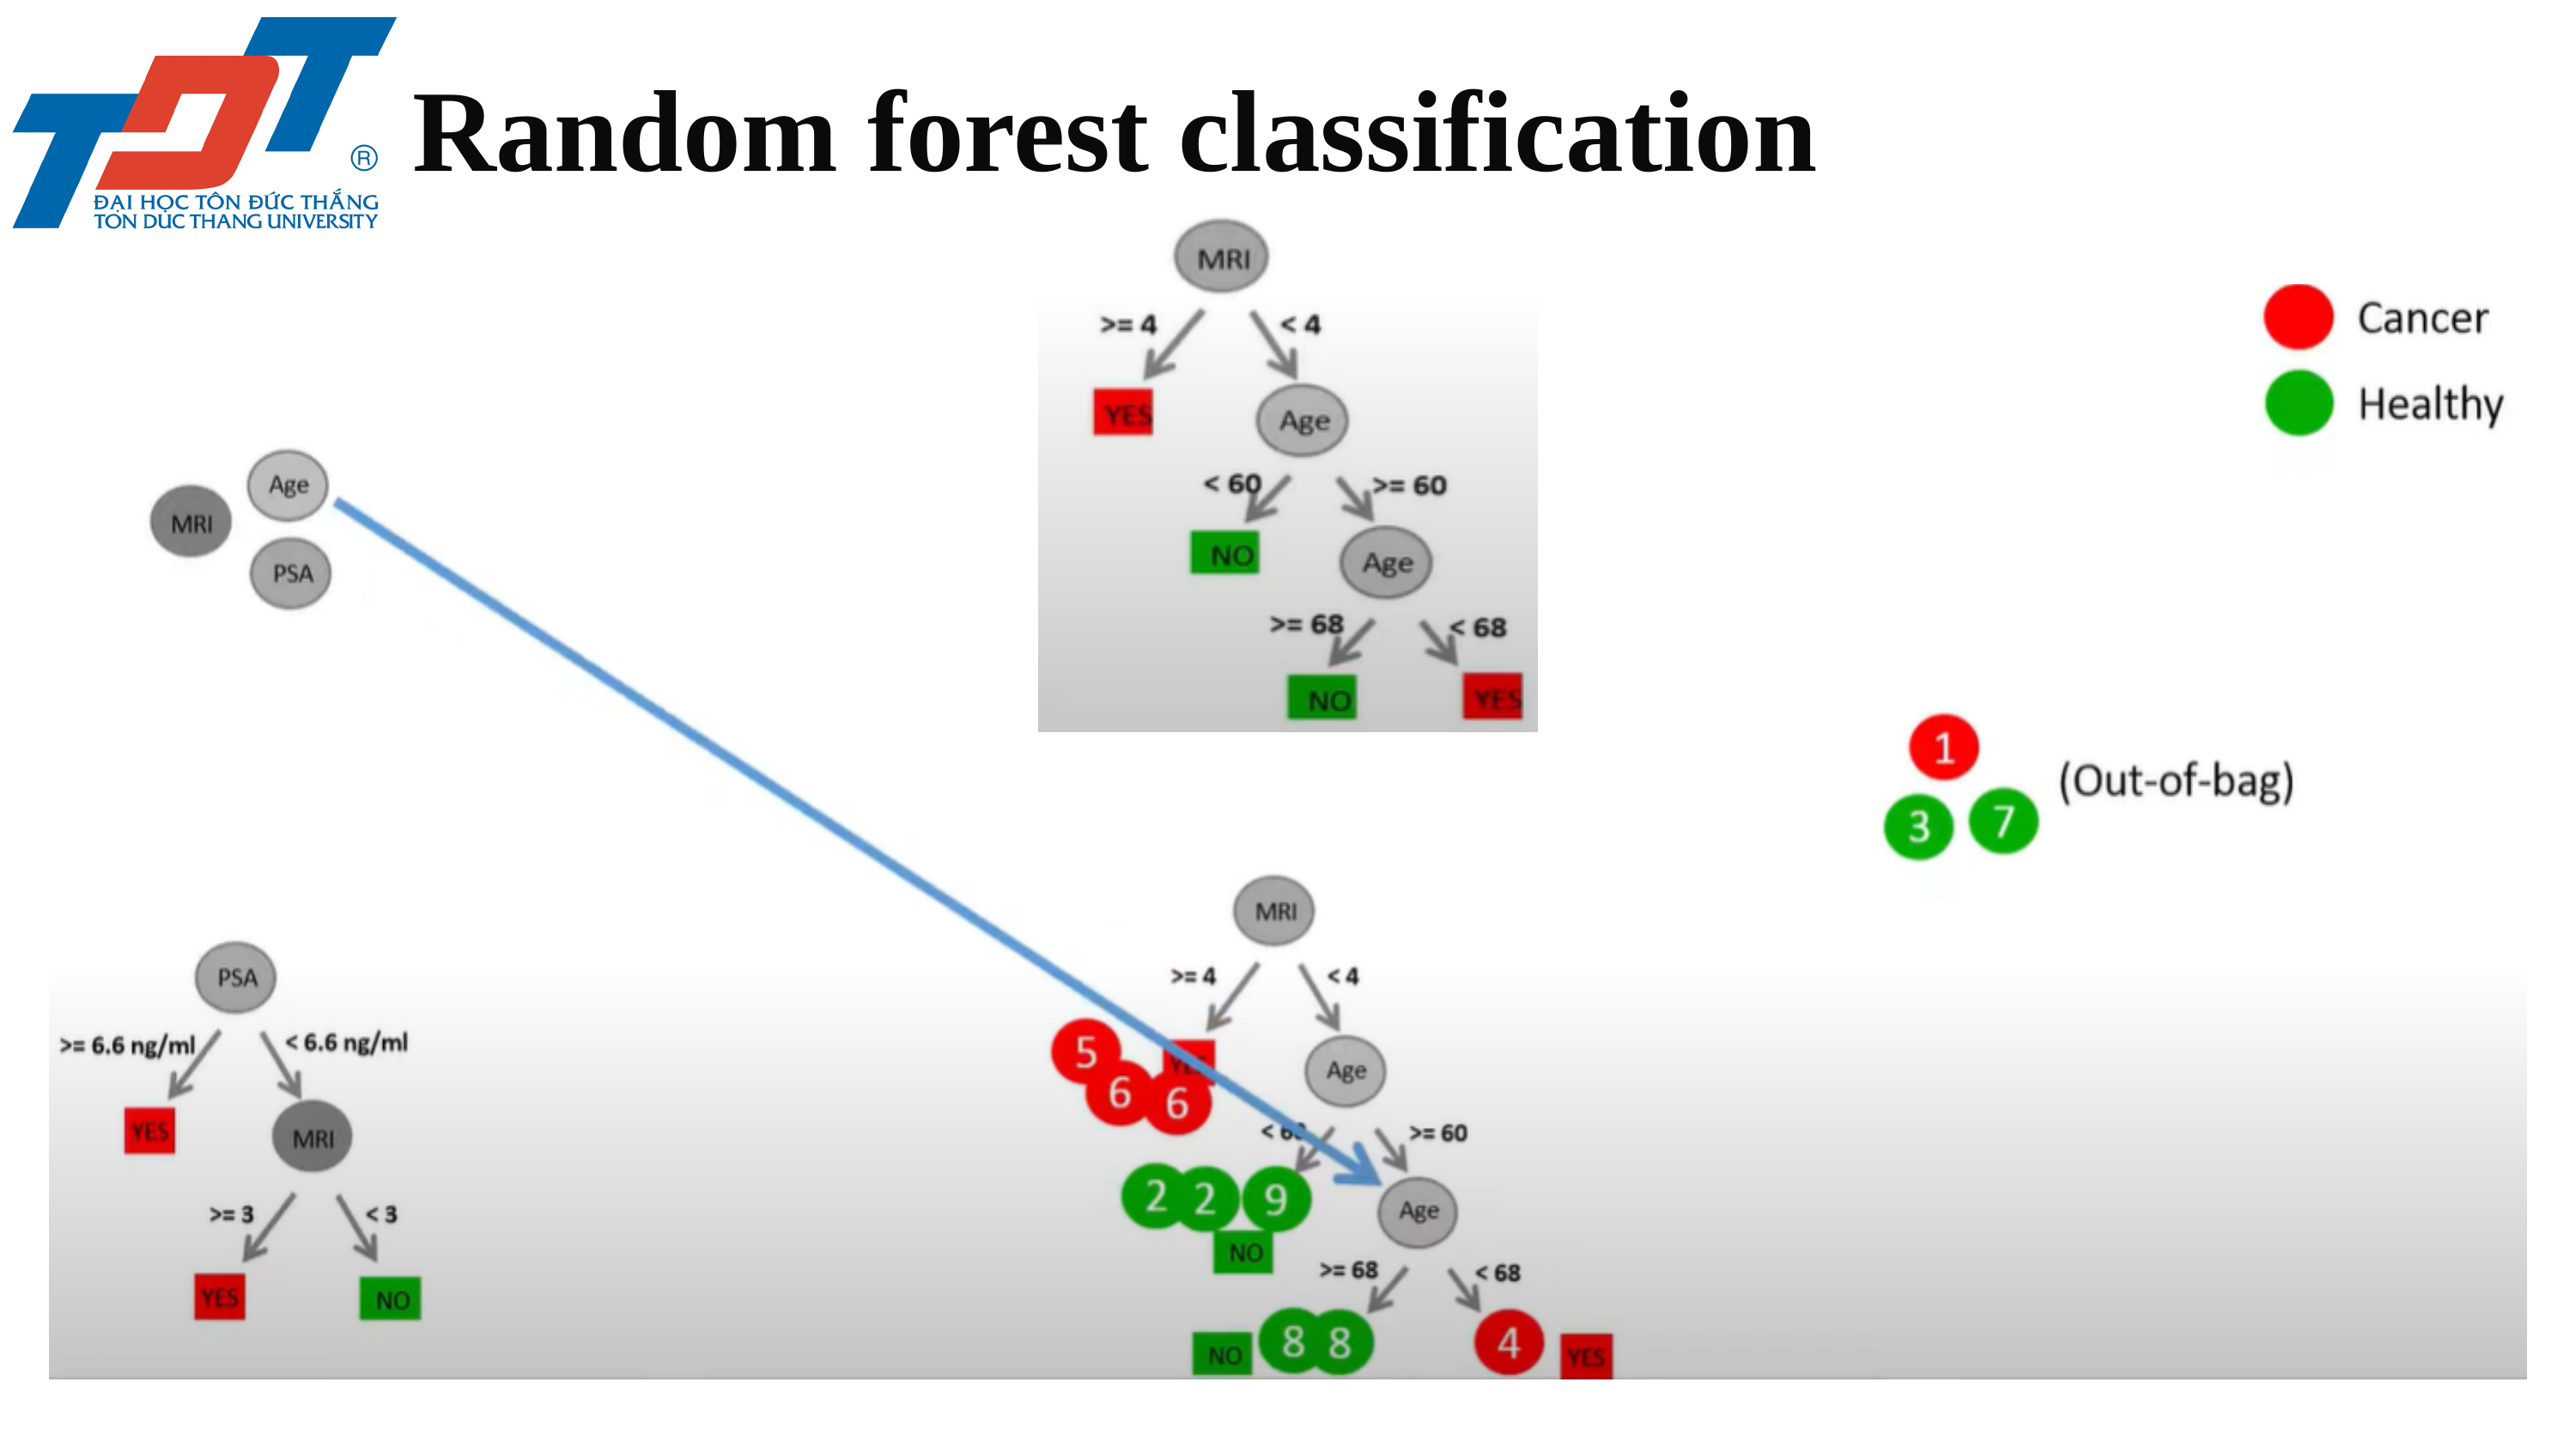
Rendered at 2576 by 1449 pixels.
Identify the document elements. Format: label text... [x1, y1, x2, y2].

text_box Random forest classification [411, 54, 2437, 195]
picture [49, 195, 2527, 1379]
text_box [1, 3, 407, 239]
